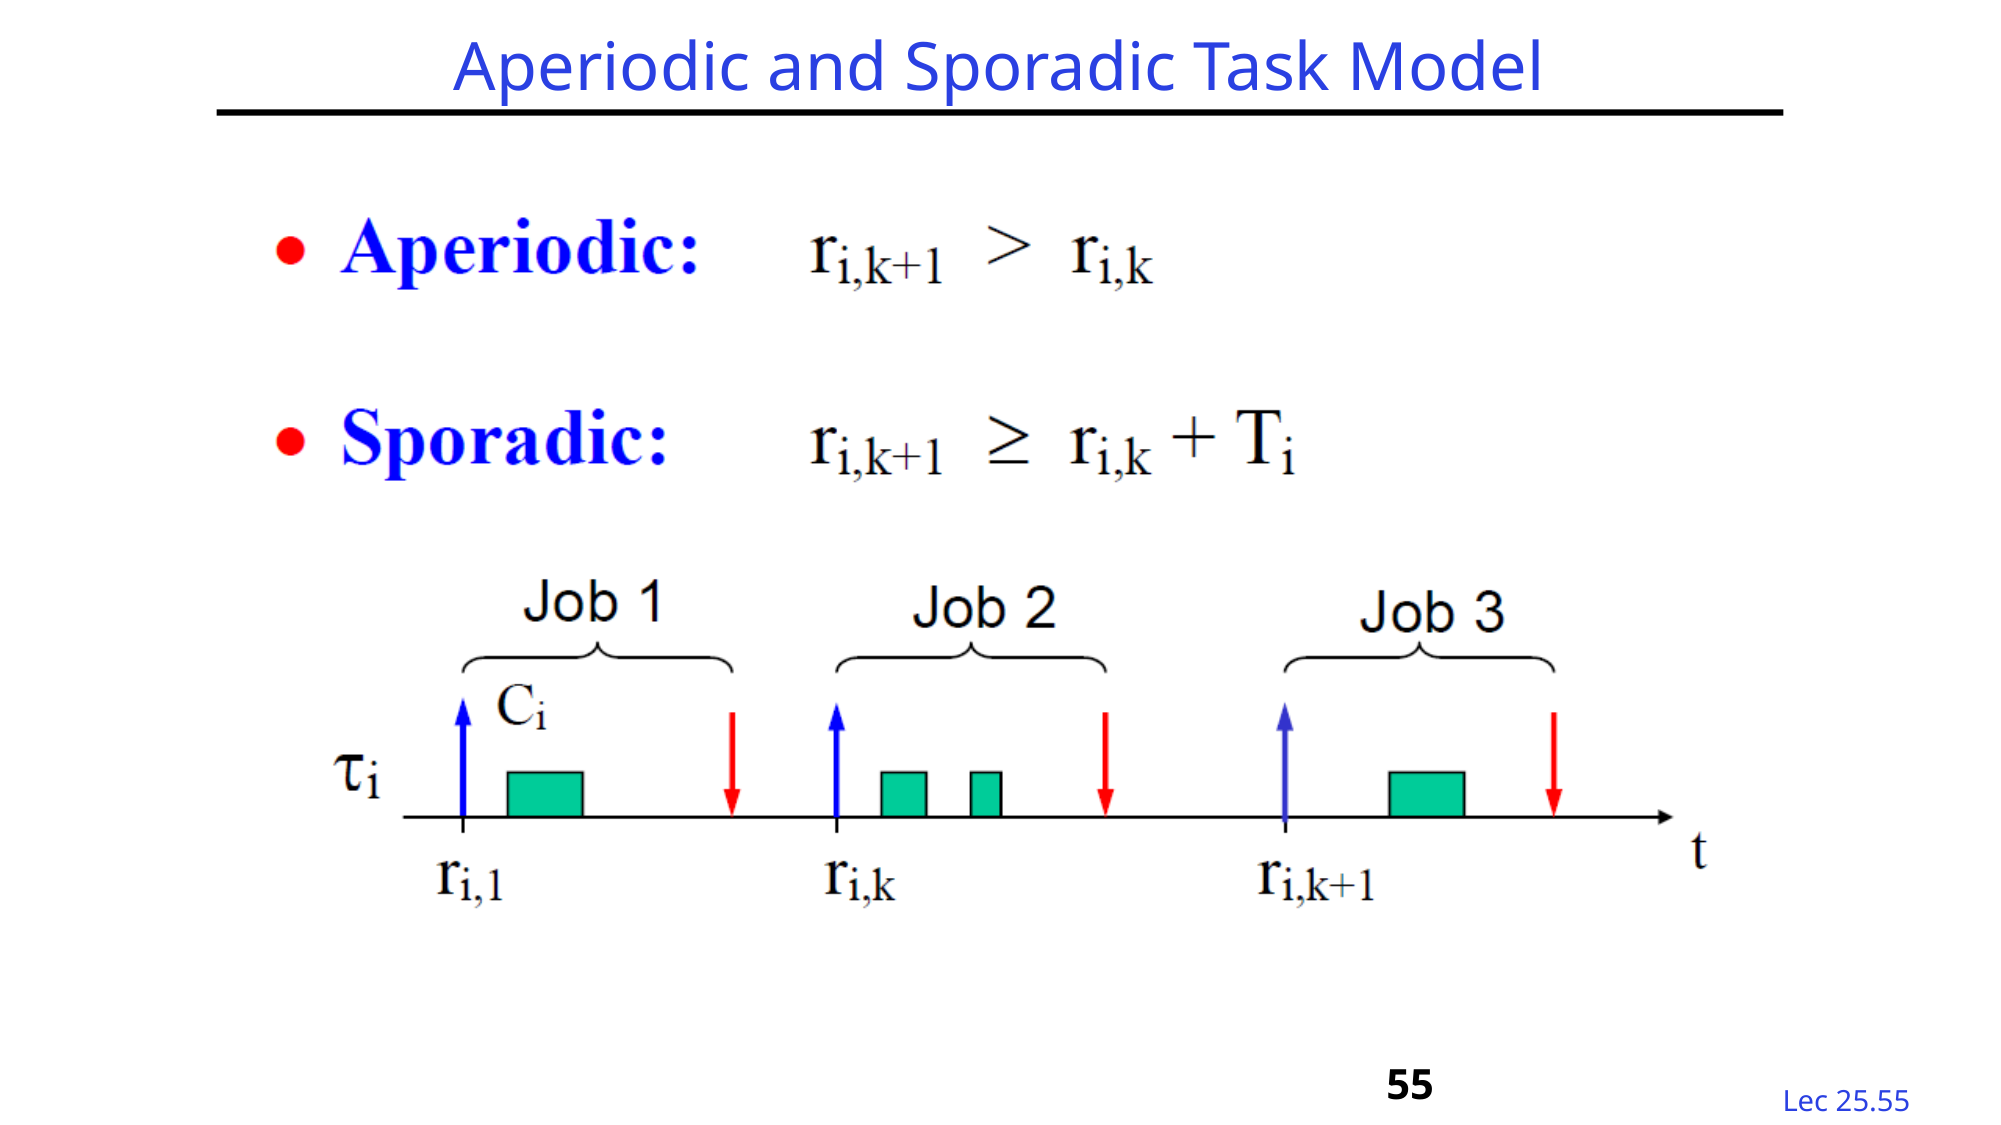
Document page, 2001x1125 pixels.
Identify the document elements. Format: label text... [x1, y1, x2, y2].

picture [271, 210, 1719, 913]
slide_number 55 [1136, 1050, 1450, 1125]
title Aperiodic and Sporadic Task Model [216, 24, 1784, 113]
